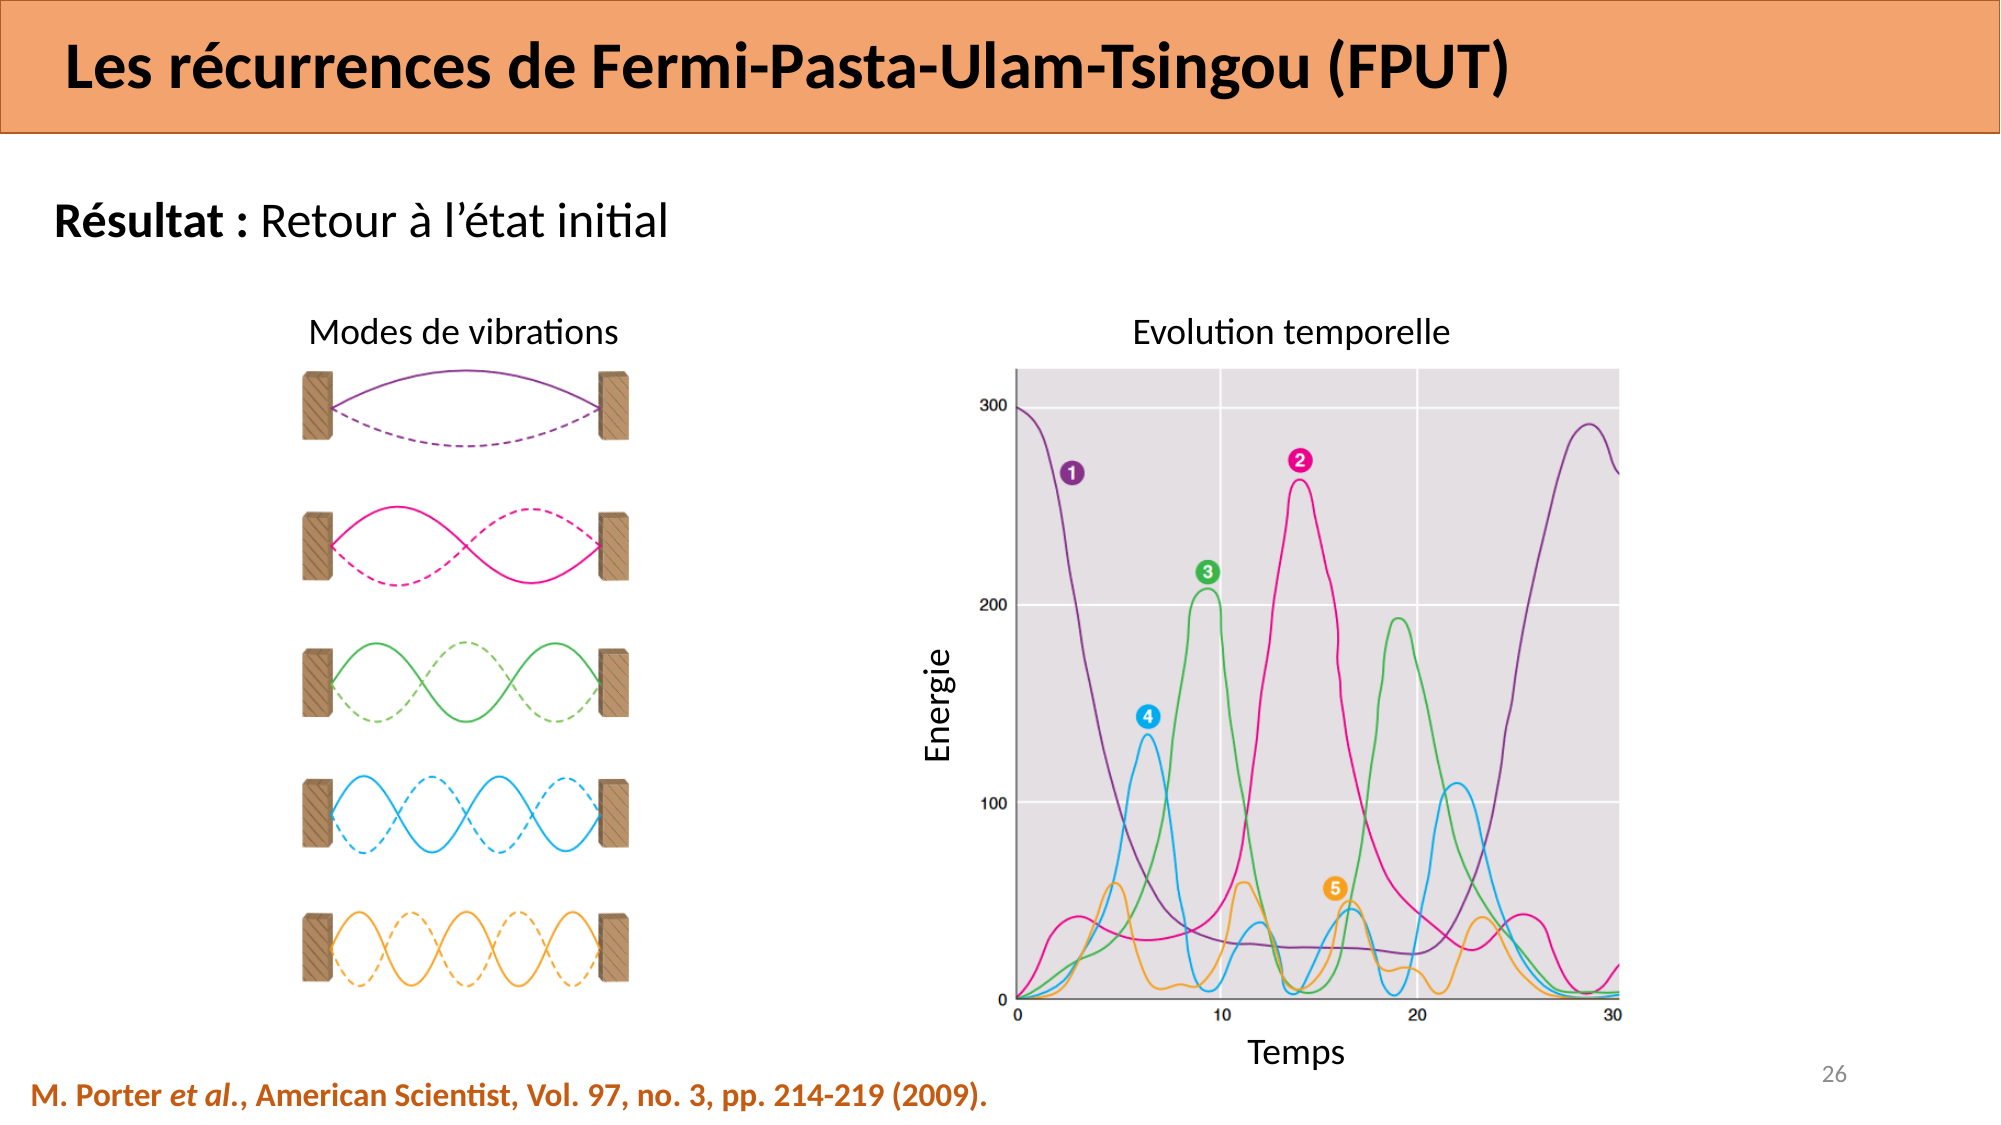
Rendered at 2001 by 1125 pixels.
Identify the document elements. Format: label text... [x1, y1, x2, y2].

text_box Temps [1232, 1026, 1361, 1080]
text_box M. Porter et al., American Scientist, Vol. 97, no. 3, pp. 214-219 (2009). [0, 1065, 1232, 1121]
slide_number 26 [1412, 1042, 1863, 1103]
text_box Evolution temporelle [1117, 299, 1466, 360]
text_box [0, 0, 50, 134]
text_box Energie [904, 634, 964, 778]
text_box Modes de vibrations [293, 299, 634, 356]
picture [964, 360, 1629, 1026]
text_box [1913, 0, 2000, 134]
text_box Résultat : Retour à l’état initial [39, 179, 1838, 375]
title Les récurrences de Fermi-Pasta-Ulam-Tsingou (FPUT) [50, 0, 1913, 176]
picture [285, 356, 642, 1002]
